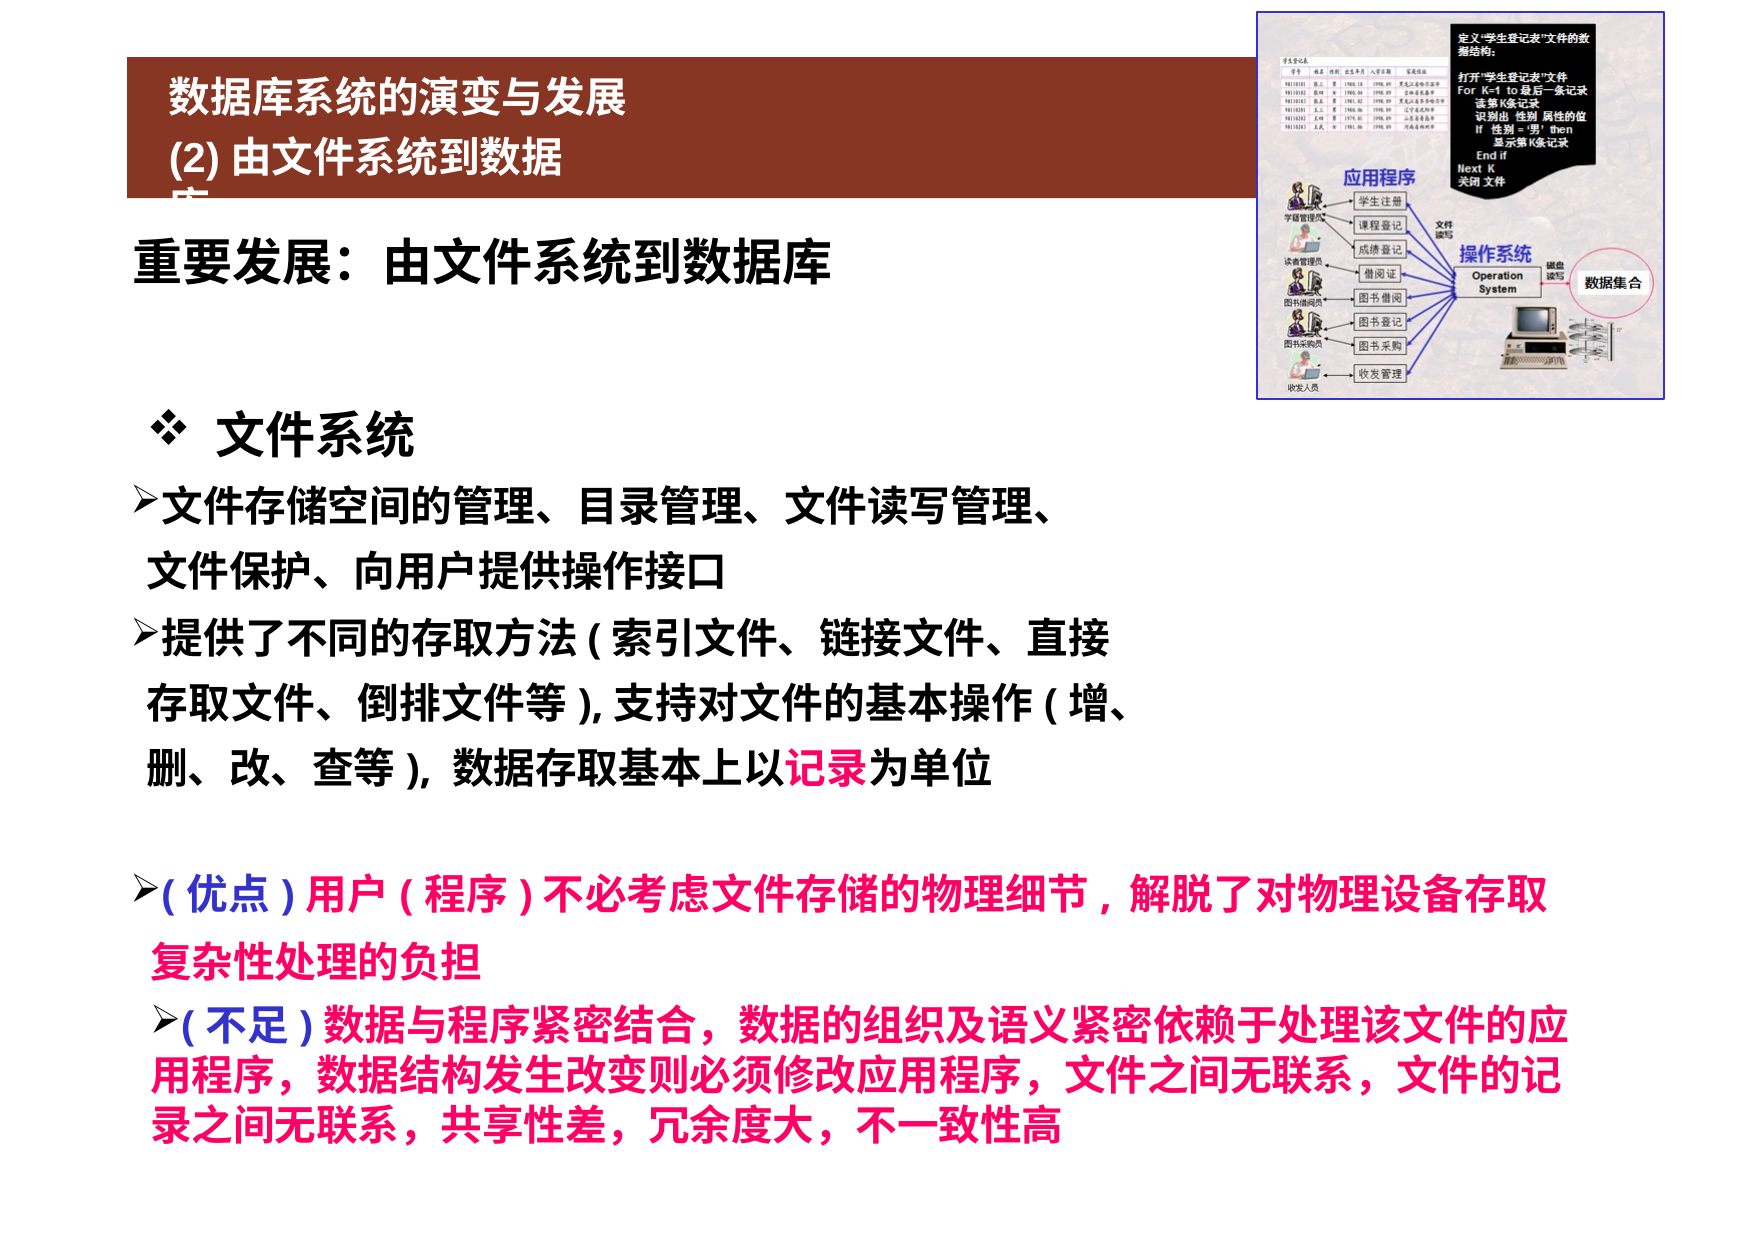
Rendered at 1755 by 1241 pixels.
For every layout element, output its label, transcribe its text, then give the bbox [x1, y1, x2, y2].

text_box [1256, 11, 1665, 400]
text_box 重要发展：由文件系统到数据库 文件系统 文件存储空间的管理、目录管理、文件读写管理、文件保护、向用户提供操作接口 提供了不同的存取方法(索引文件、链接文件、直接存取文件、倒排文件等),支持对文件的基本操作(增、删、改、查等), 数据存取基本上以记录为单位 (优点)用户(程序)不必考虑文件存储的物理细节, 解脱了对物理设备存取 复杂性处理的负担 (不足)数据与程序紧密结合，数据的组织及语义紧密依赖于处理该文件的应用程序，数据结构发生改变则必须修改应用程序，文件之间无联系，文件的记录之间无联系，共享性差，冗余度大，不一致性高 [130, 203, 1587, 1149]
title 数据库系统的演变与发展 [166, 69, 630, 203]
text_box (2)由文件系统到数据库 [166, 129, 597, 203]
